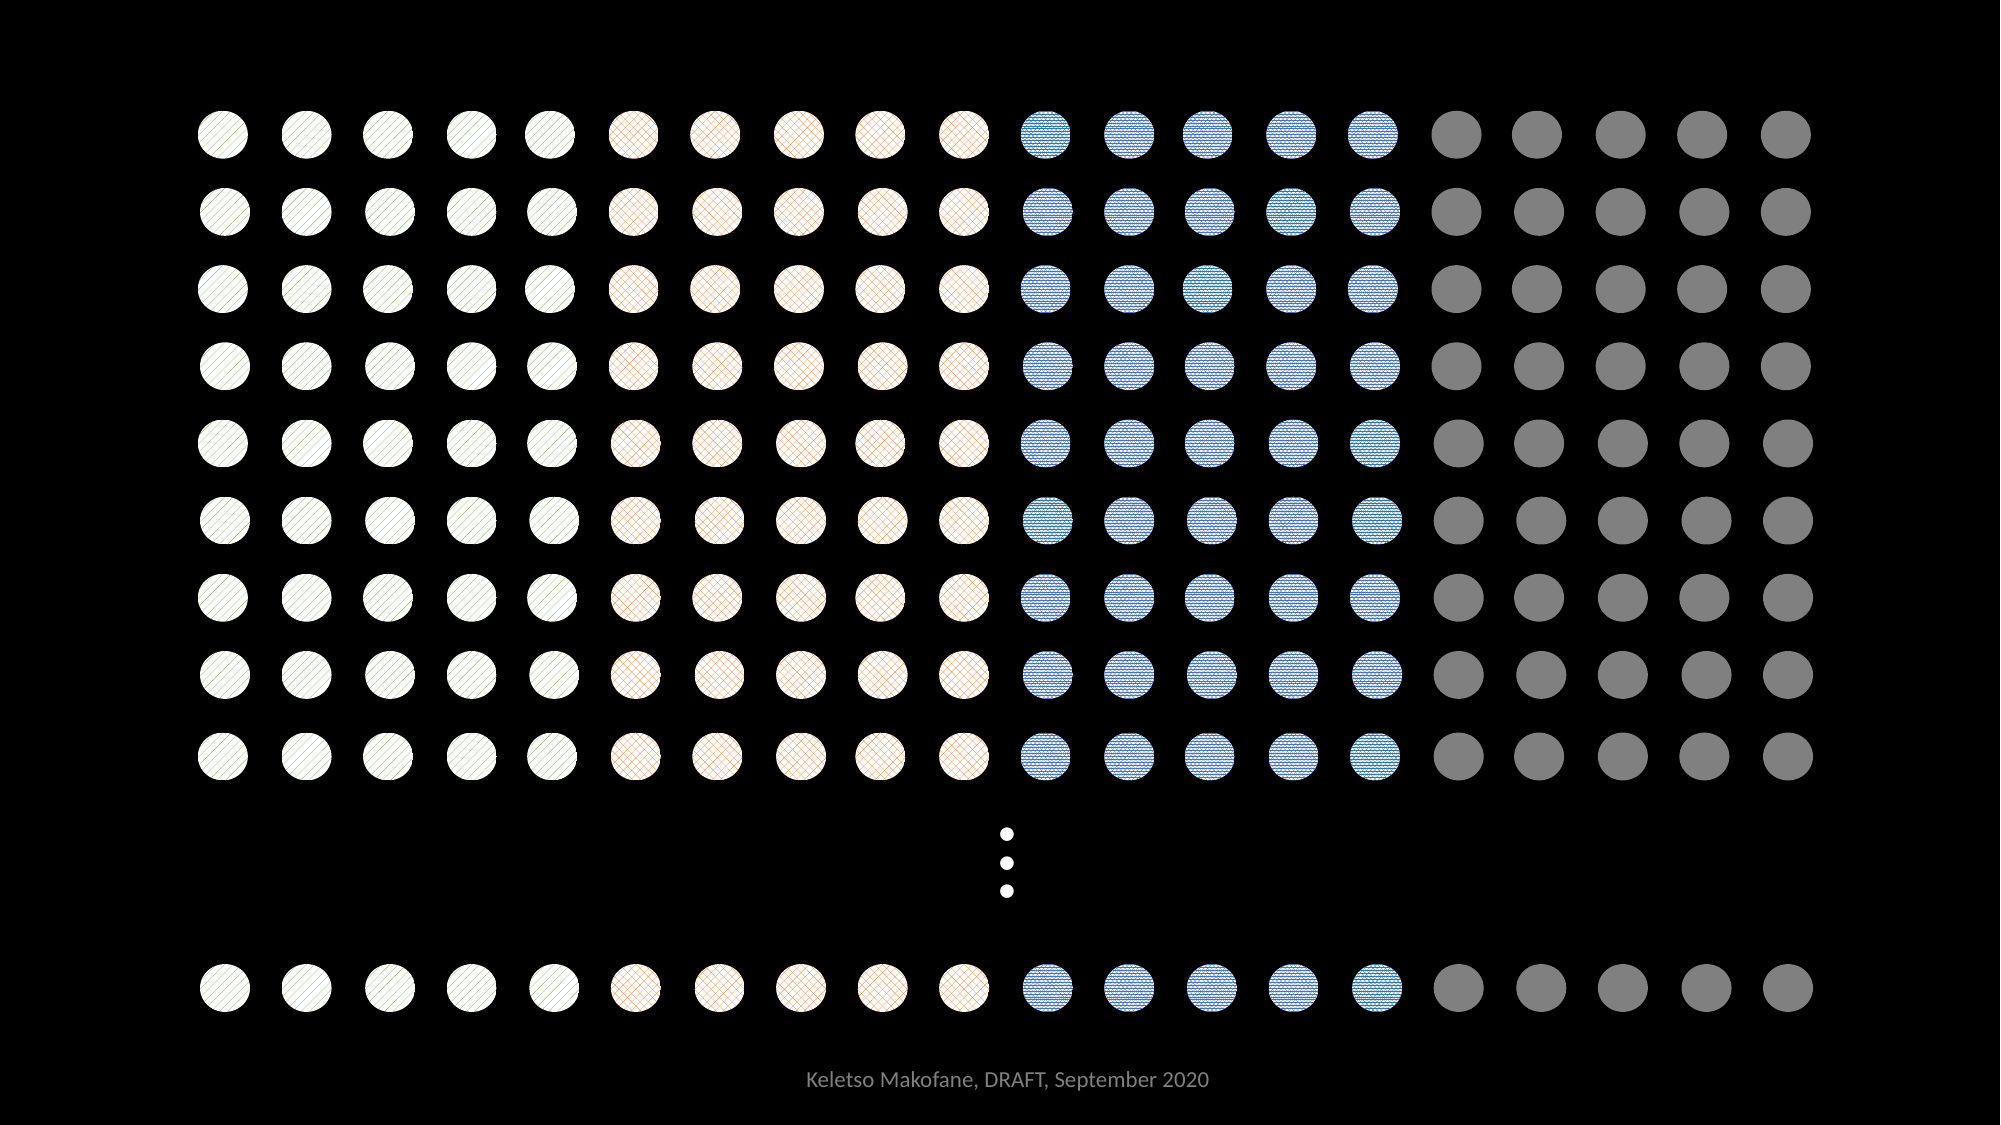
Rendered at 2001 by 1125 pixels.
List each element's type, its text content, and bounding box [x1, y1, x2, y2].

text_box [772, 109, 825, 160]
text_box [1185, 495, 1239, 546]
text_box [1678, 418, 1731, 469]
text_box [364, 649, 417, 700]
text_box [1019, 109, 1072, 160]
text_box [526, 731, 579, 782]
text_box [938, 264, 991, 315]
text_box [856, 495, 909, 546]
text_box [1267, 963, 1320, 1013]
text_box [526, 418, 579, 469]
text_box [1183, 341, 1236, 392]
text_box [1761, 572, 1815, 623]
text_box [445, 418, 498, 469]
text_box [609, 572, 662, 623]
text_box [1761, 495, 1815, 546]
text_box [775, 418, 828, 469]
text_box [938, 495, 991, 546]
text_box [1432, 418, 1485, 469]
text_box [280, 495, 333, 546]
text_box [526, 341, 579, 392]
text_box [1510, 109, 1563, 160]
text_box [1103, 649, 1156, 700]
text_box [1267, 649, 1320, 700]
text_box [775, 963, 828, 1013]
text_box [1680, 649, 1733, 700]
text_box [364, 186, 417, 237]
text_box [1513, 341, 1566, 392]
text_box [362, 731, 415, 782]
text_box [280, 264, 333, 315]
text_box [198, 341, 252, 392]
text_box [1432, 572, 1485, 623]
text_box [691, 341, 744, 392]
text_box [772, 264, 825, 315]
text_box [775, 731, 828, 782]
text_box [1678, 572, 1731, 623]
text_box [938, 572, 991, 623]
text_box [1596, 963, 1649, 1013]
text_box [1348, 341, 1402, 392]
text_box [526, 572, 579, 623]
text_box [1103, 341, 1156, 392]
text_box [1103, 418, 1156, 469]
text_box [689, 264, 742, 315]
text_box [607, 109, 660, 160]
text_box [196, 731, 249, 782]
text_box [1594, 186, 1647, 237]
text_box [1021, 963, 1074, 1013]
text_box [609, 963, 662, 1013]
text_box [1019, 731, 1072, 782]
text_box [854, 264, 907, 315]
text_box [1430, 109, 1483, 160]
text_box [1348, 731, 1402, 782]
text_box [607, 186, 660, 237]
text_box [1346, 109, 1399, 160]
text_box [1183, 186, 1236, 237]
text_box [196, 572, 249, 623]
text_box [1019, 264, 1072, 315]
text_box [1021, 186, 1074, 237]
text_box [1267, 418, 1320, 469]
text_box [856, 649, 909, 700]
text_box [1181, 264, 1234, 315]
text_box [362, 572, 415, 623]
text_box [280, 418, 333, 469]
text_box [691, 731, 744, 782]
text_box [280, 186, 333, 237]
text_box [1596, 495, 1649, 546]
text_box [1678, 731, 1731, 782]
text_box [693, 649, 746, 700]
text_box [1019, 572, 1072, 623]
text_box [854, 109, 907, 160]
text_box [1513, 186, 1566, 237]
text_box [1021, 341, 1074, 392]
text_box [1515, 495, 1568, 546]
text_box [1432, 963, 1485, 1013]
text_box [1103, 495, 1156, 546]
text_box [854, 418, 907, 469]
text_box ... [971, 805, 1122, 922]
text_box [1676, 264, 1729, 315]
text_box [198, 649, 252, 700]
text_box [1183, 418, 1236, 469]
text_box [856, 186, 909, 237]
text_box [1181, 109, 1234, 160]
text_box [1351, 649, 1404, 700]
text_box [691, 186, 744, 237]
text_box [1430, 341, 1483, 392]
text_box [1596, 649, 1649, 700]
text_box [445, 963, 498, 1013]
text_box [1185, 649, 1239, 700]
text_box [938, 731, 991, 782]
text_box [362, 418, 415, 469]
text_box [1265, 186, 1318, 237]
text_box [1183, 731, 1236, 782]
text_box [198, 495, 252, 546]
text_box [609, 495, 662, 546]
text_box [1432, 649, 1485, 700]
text_box [693, 963, 746, 1013]
text_box [1513, 572, 1566, 623]
text_box [1761, 731, 1815, 782]
text_box [280, 963, 333, 1013]
text_box [1348, 572, 1402, 623]
text_box [1185, 963, 1239, 1013]
text_box [1351, 963, 1404, 1013]
text_box [775, 495, 828, 546]
text_box [198, 186, 252, 237]
text_box [1596, 731, 1649, 782]
text_box [938, 963, 991, 1013]
text_box [854, 731, 907, 782]
text_box [196, 418, 249, 469]
text_box [1515, 649, 1568, 700]
text_box [775, 649, 828, 700]
text_box [1265, 109, 1318, 160]
text_box [280, 731, 333, 782]
text_box [1515, 963, 1568, 1013]
text_box [364, 495, 417, 546]
text_box [362, 264, 415, 315]
text_box [1103, 109, 1156, 160]
text_box [1103, 186, 1156, 237]
text_box [445, 495, 498, 546]
text_box [523, 264, 577, 315]
text_box [445, 341, 498, 392]
text_box [1348, 418, 1402, 469]
text_box Keletso Makofane, DRAFT, September 2020 [791, 1057, 1225, 1100]
text_box [1103, 264, 1156, 315]
text_box [1513, 418, 1566, 469]
text_box [1267, 572, 1320, 623]
text_box [526, 186, 579, 237]
text_box [528, 649, 581, 700]
text_box [609, 418, 662, 469]
text_box [1346, 264, 1399, 315]
text_box [280, 341, 333, 392]
text_box [280, 572, 333, 623]
text_box [609, 731, 662, 782]
text_box [364, 963, 417, 1013]
text_box [1103, 731, 1156, 782]
text_box [689, 109, 742, 160]
text_box [856, 963, 909, 1013]
text_box [1678, 341, 1731, 392]
text_box [693, 495, 746, 546]
text_box [938, 186, 991, 237]
text_box [1103, 572, 1156, 623]
text_box [1759, 186, 1812, 237]
text_box [938, 649, 991, 700]
text_box [1019, 418, 1072, 469]
text_box [1265, 264, 1318, 315]
text_box [1267, 731, 1320, 782]
text_box [1432, 495, 1485, 546]
text_box [1021, 495, 1074, 546]
text_box [1761, 418, 1815, 469]
text_box [854, 572, 907, 623]
text_box [364, 341, 417, 392]
text_box [1267, 495, 1320, 546]
text_box [1430, 264, 1483, 315]
text_box [523, 109, 577, 160]
text_box [528, 495, 581, 546]
text_box [445, 186, 498, 237]
text_box [1761, 963, 1815, 1013]
text_box [1680, 495, 1733, 546]
text_box [691, 418, 744, 469]
text_box [528, 963, 581, 1013]
text_box [1430, 186, 1483, 237]
text_box [1103, 963, 1156, 1013]
text_box [1759, 264, 1812, 315]
text_box [1594, 264, 1647, 315]
text_box [196, 264, 249, 315]
text_box [1021, 649, 1074, 700]
text_box [856, 341, 909, 392]
text_box [280, 109, 333, 160]
text_box [1596, 418, 1649, 469]
text_box [772, 186, 825, 237]
text_box [1596, 572, 1649, 623]
text_box [1594, 109, 1647, 160]
text_box [445, 109, 498, 160]
text_box [280, 649, 333, 700]
text_box [1183, 572, 1236, 623]
text_box [607, 264, 660, 315]
text_box [1348, 186, 1402, 237]
text_box [362, 109, 415, 160]
text_box [1351, 495, 1404, 546]
text_box [1759, 341, 1812, 392]
text_box [1761, 649, 1815, 700]
text_box [1680, 963, 1733, 1013]
text_box [198, 963, 252, 1013]
text_box [1676, 109, 1729, 160]
text_box [445, 572, 498, 623]
text_box [772, 341, 825, 392]
text_box [775, 572, 828, 623]
text_box [938, 418, 991, 469]
text_box [938, 109, 991, 160]
text_box [445, 731, 498, 782]
text_box [1513, 731, 1566, 782]
text_box [1759, 109, 1812, 160]
text_box [445, 264, 498, 315]
text_box [1678, 186, 1731, 237]
text_box [607, 341, 660, 392]
text_box [609, 649, 662, 700]
text_box [938, 341, 991, 392]
text_box [196, 109, 249, 160]
text_box [1432, 731, 1485, 782]
text_box [691, 572, 744, 623]
text_box [445, 649, 498, 700]
text_box [1265, 341, 1318, 392]
text_box [1510, 264, 1563, 315]
text_box [1594, 341, 1647, 392]
